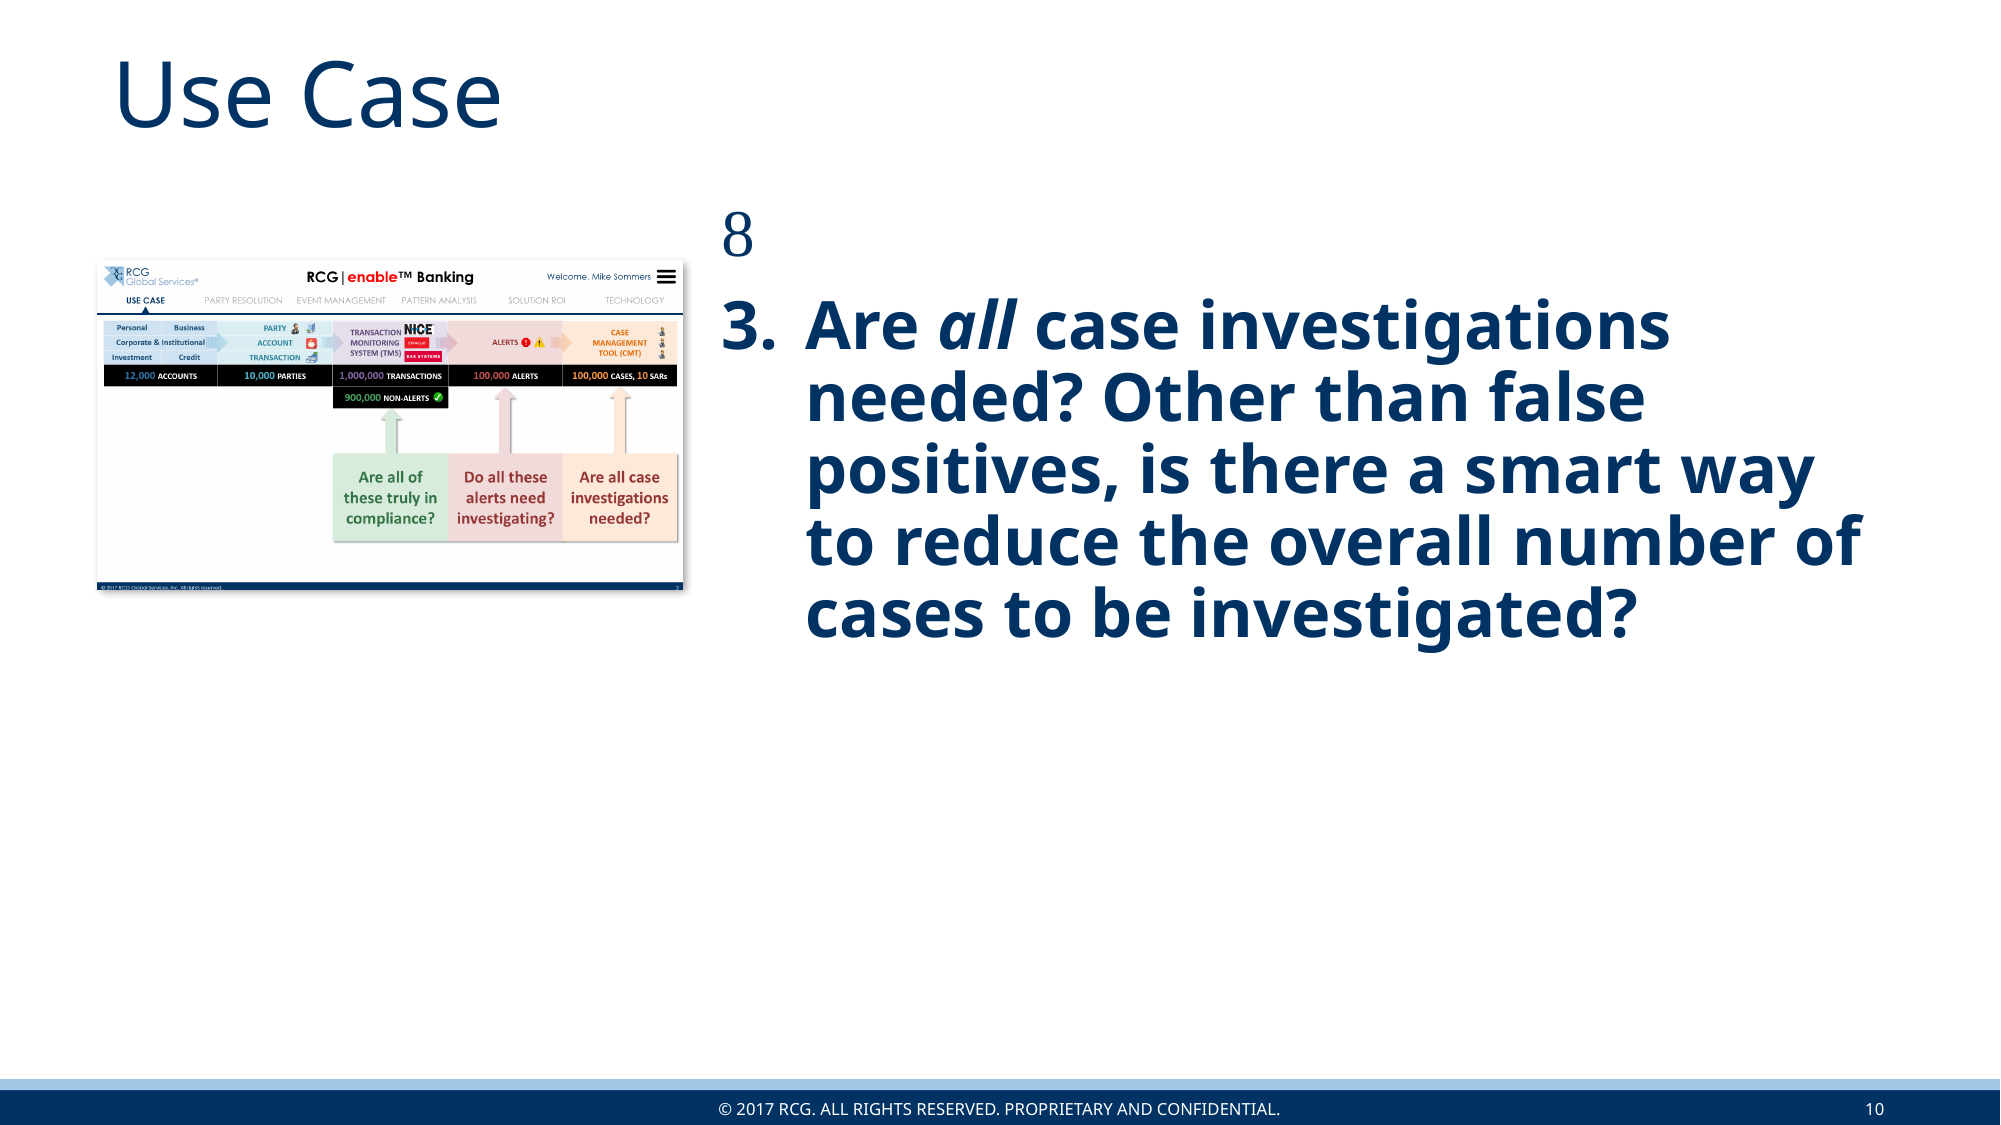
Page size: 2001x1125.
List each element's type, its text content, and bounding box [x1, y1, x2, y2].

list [97, 260, 683, 590]
footer © 2017 RCG. All Rights Reserved. Proprietary and Confidential. [662, 1091, 1338, 1125]
slide_number 10 [1449, 1091, 1900, 1125]
list  Are all case investigations needed? Other than false positives, is there a smart way to reduce the overall number of cases to be investigated? [706, 223, 1898, 627]
title Use Case [97, 4, 1898, 192]
